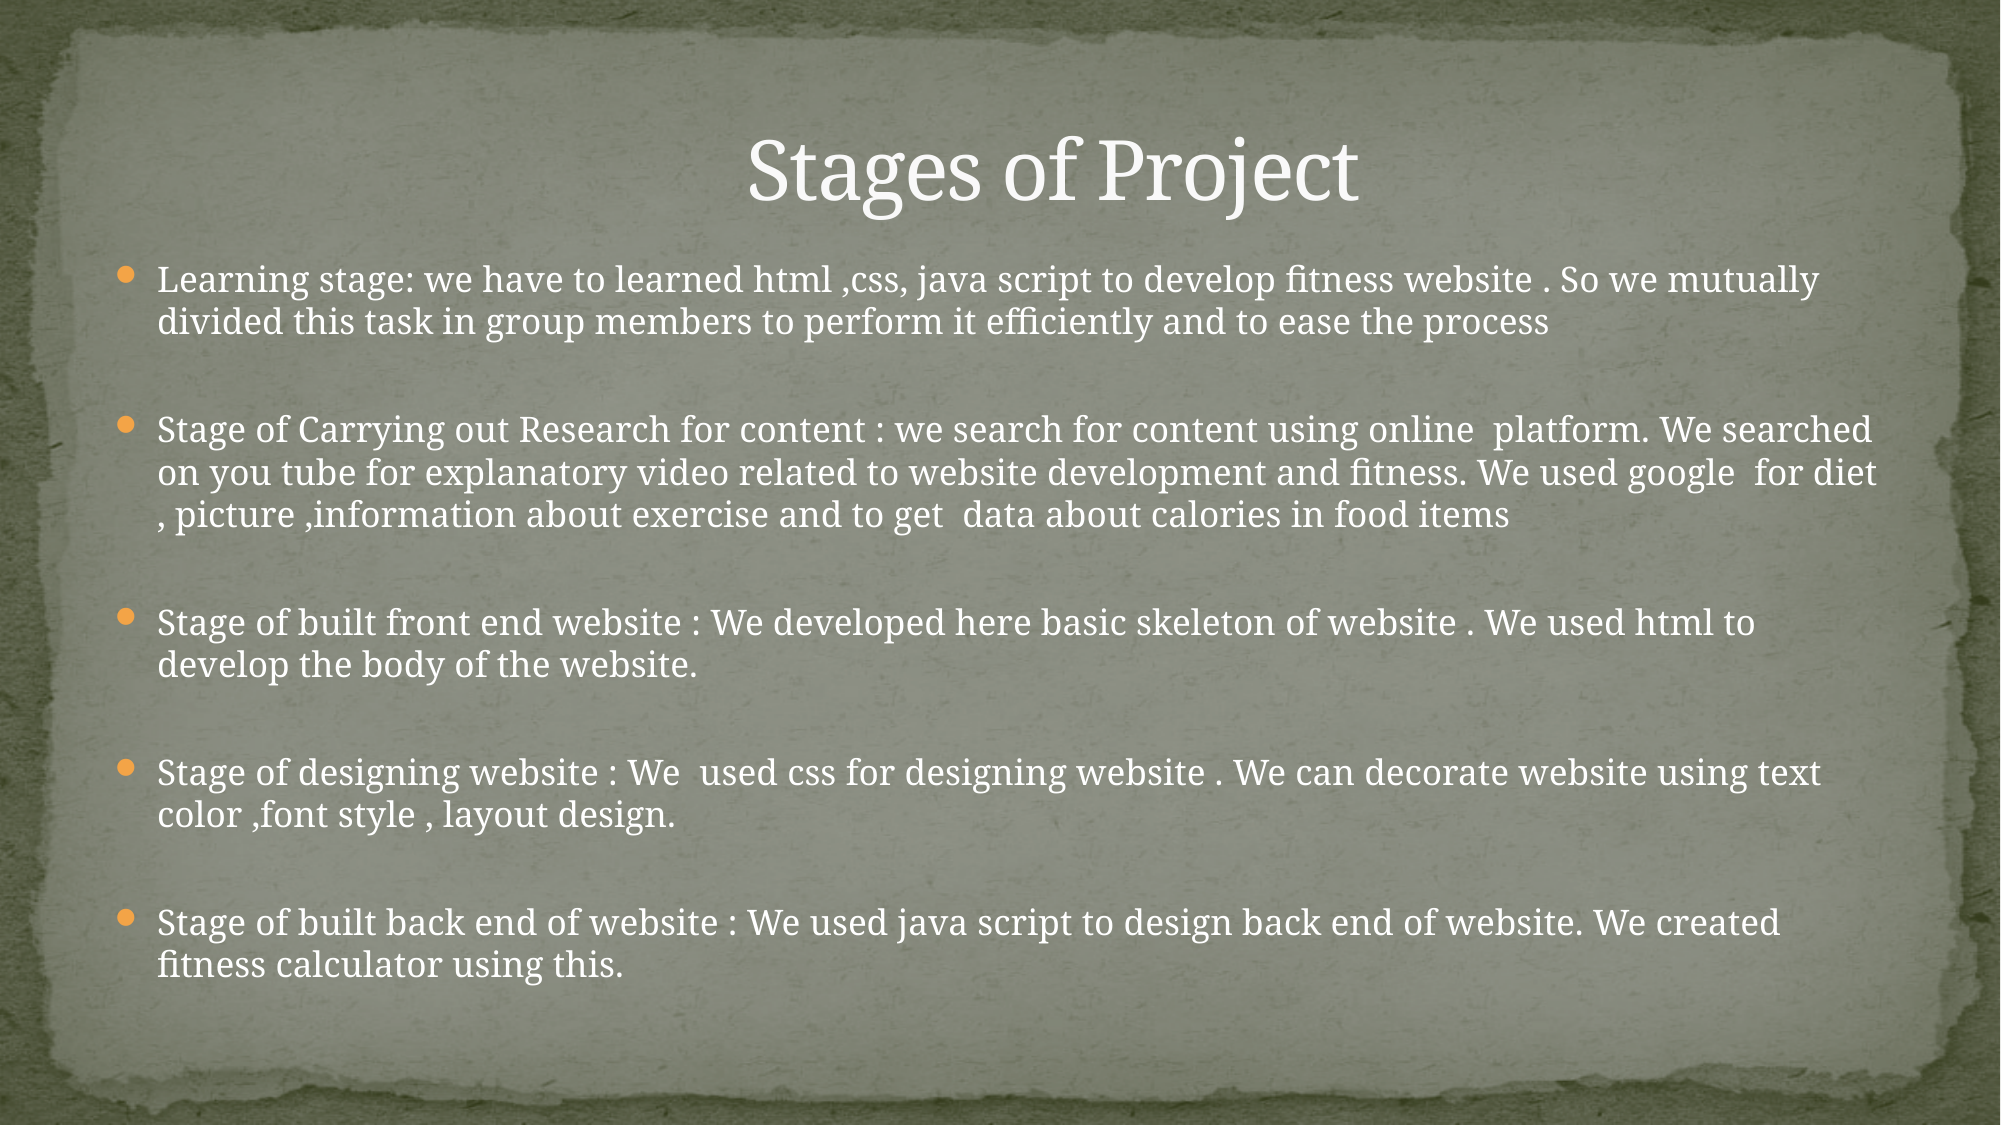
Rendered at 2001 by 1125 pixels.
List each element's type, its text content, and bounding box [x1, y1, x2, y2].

title Stages of Project [99, 24, 1900, 225]
list Learning stage: we have to learned html ,css, java script to develop fitness website . So we mutually divided this task in group members to perform it efficiently and to ease the process Stage of Carrying out Research for content : we search for content using online platform. We searched on you tube for explanatory video related to website development and fitness. We used google for diet , picture ,information about exercise and to get data about calories in food items Stage of built front end website : We developed here basic skeleton of website . We used html to develop the body of the website. Stage of designing website : We used css for designing website . We can decorate website using text color ,font style , layout design. Stage of built back end of website : We used java script to design back end of website. We created fitness calculator using this. [99, 249, 1900, 1000]
